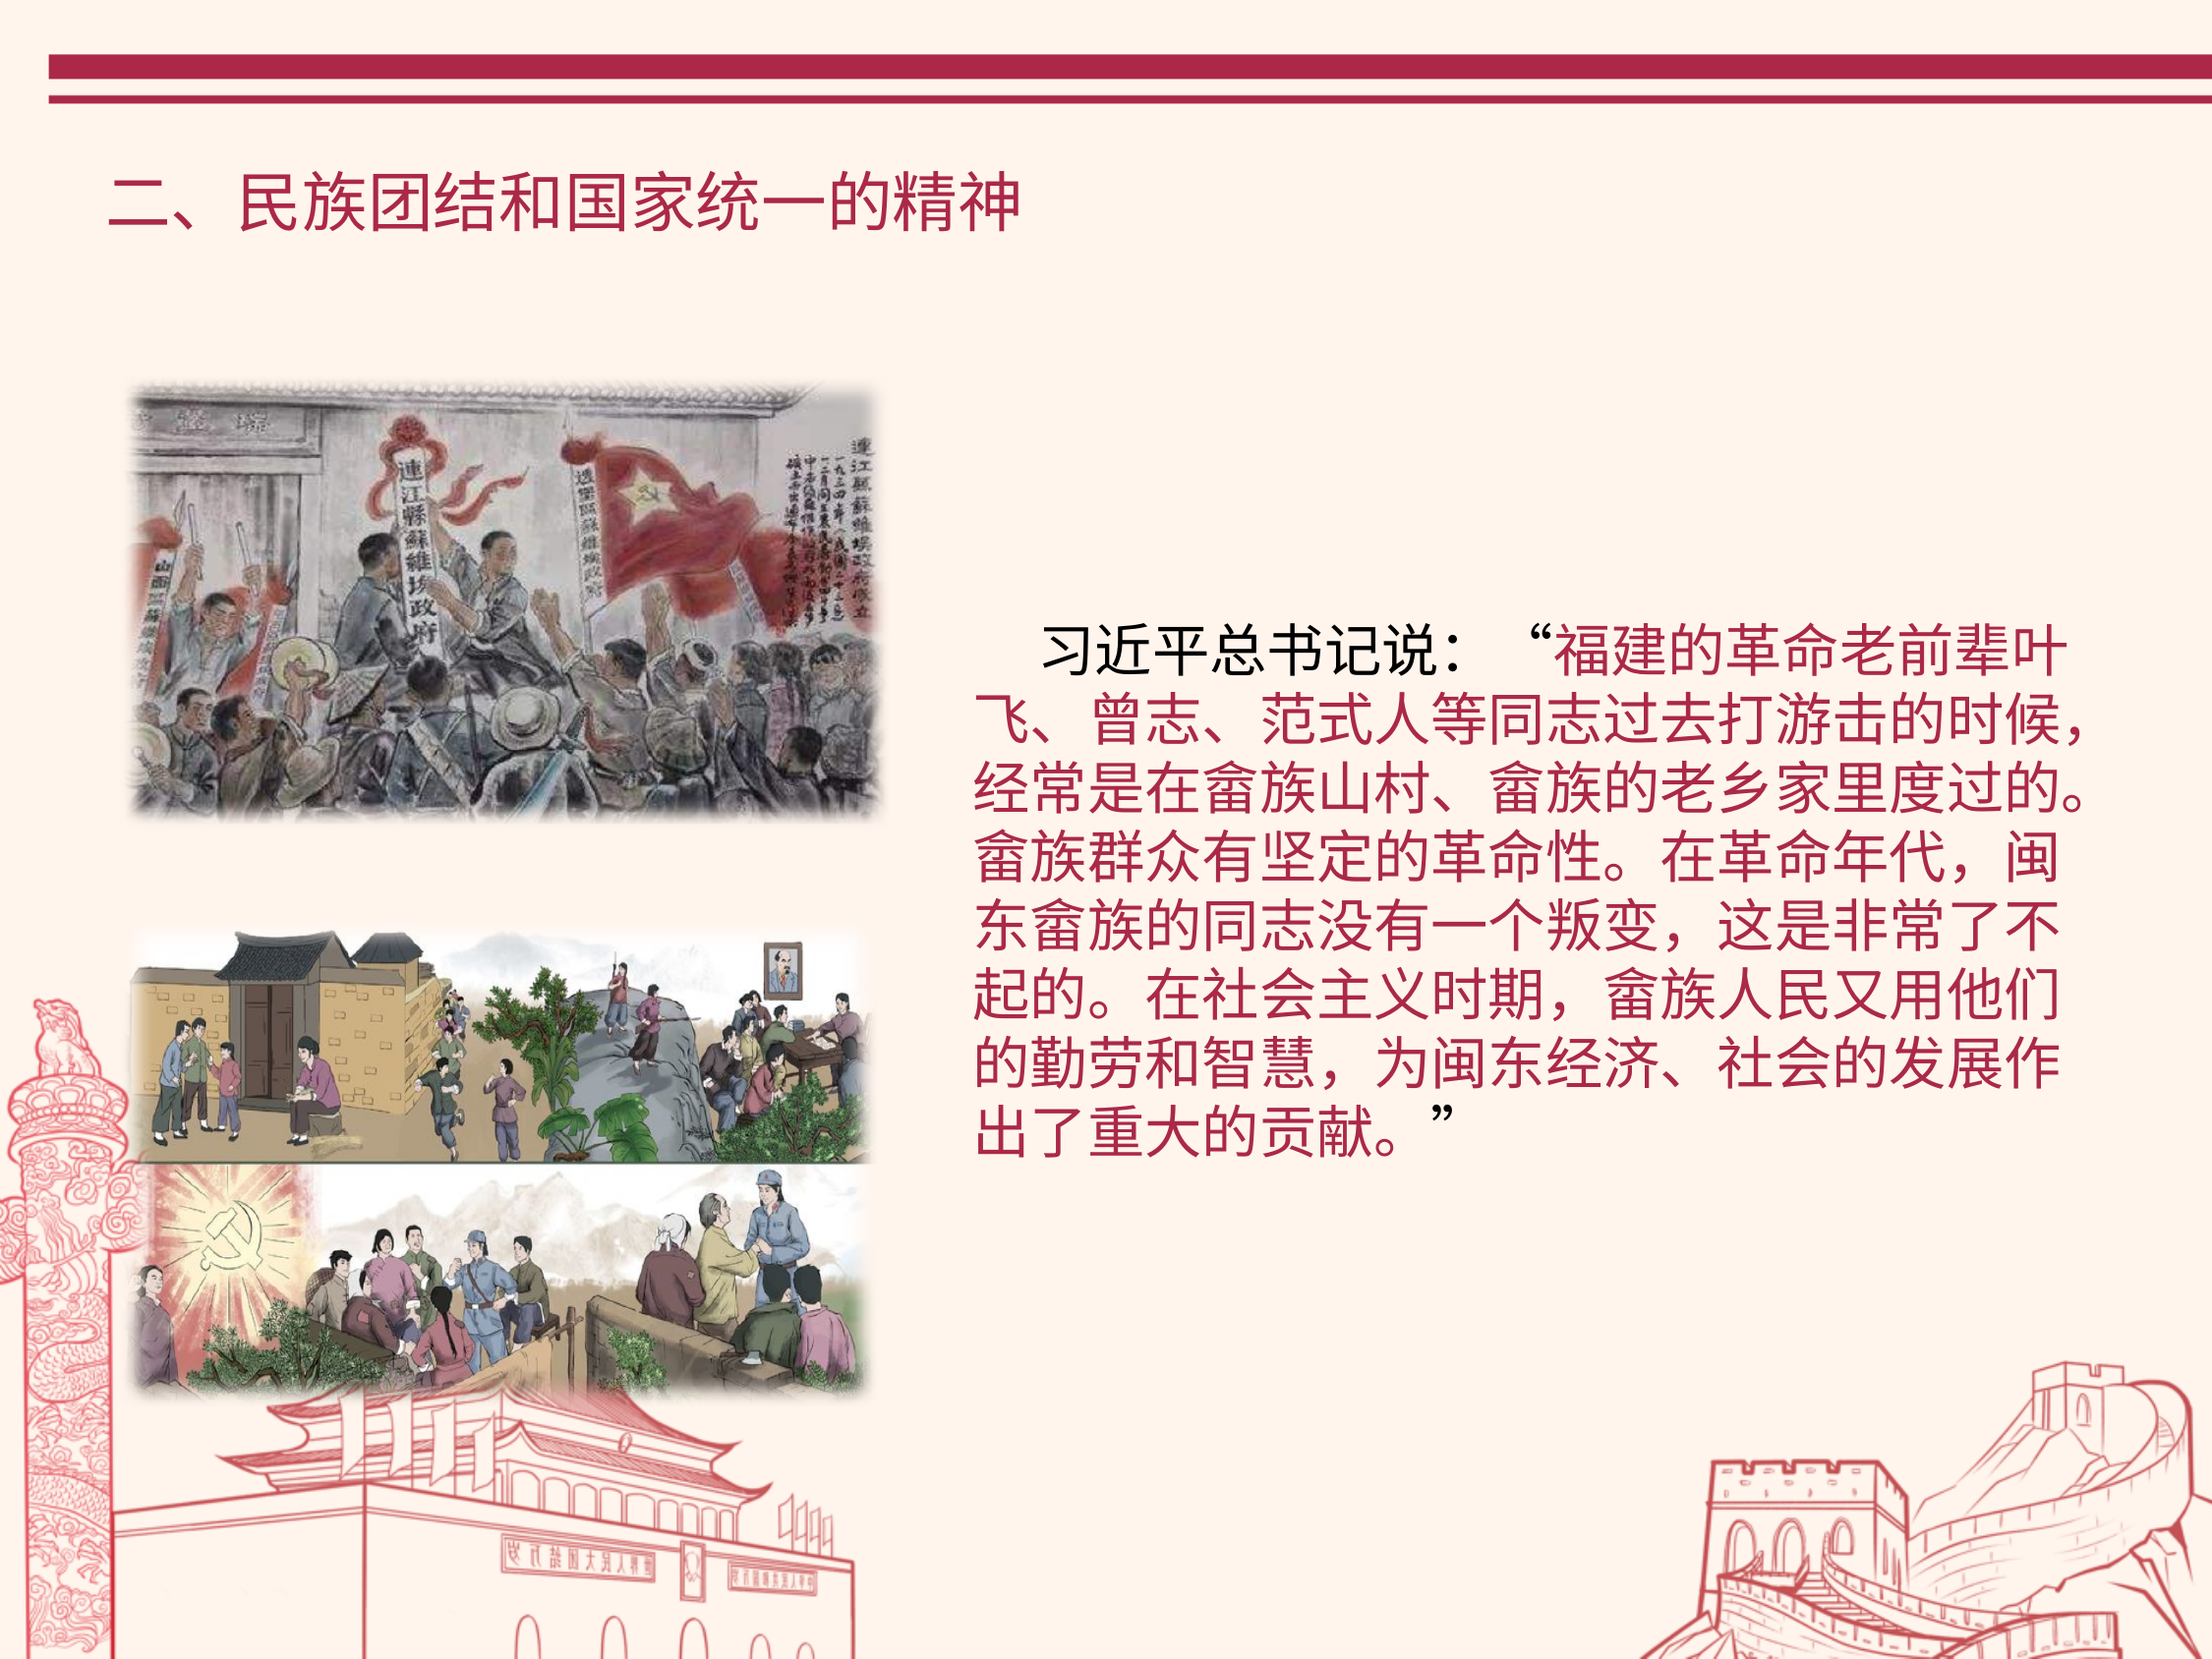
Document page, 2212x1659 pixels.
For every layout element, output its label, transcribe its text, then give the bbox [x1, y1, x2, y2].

text_box 二、民族团结和国家统一的精神 [90, 153, 1039, 247]
text_box 习近平总书记说：“福建的革命老前辈叶飞、曾志、范式人等同志过去打游击的时候，经常是在畲族山村、畲族的老乡家里度过的。畲族群众有坚定的革命性。在革命年代，闽东畲族的同志没有一个叛变，这是非常了不起的。在社会主义时期，畲族人民又用他们的勤劳和智慧，为闽东经济、社会的发展作出了重大的贡献。” [959, 607, 2128, 1173]
picture [0, 0, 2212, 1659]
